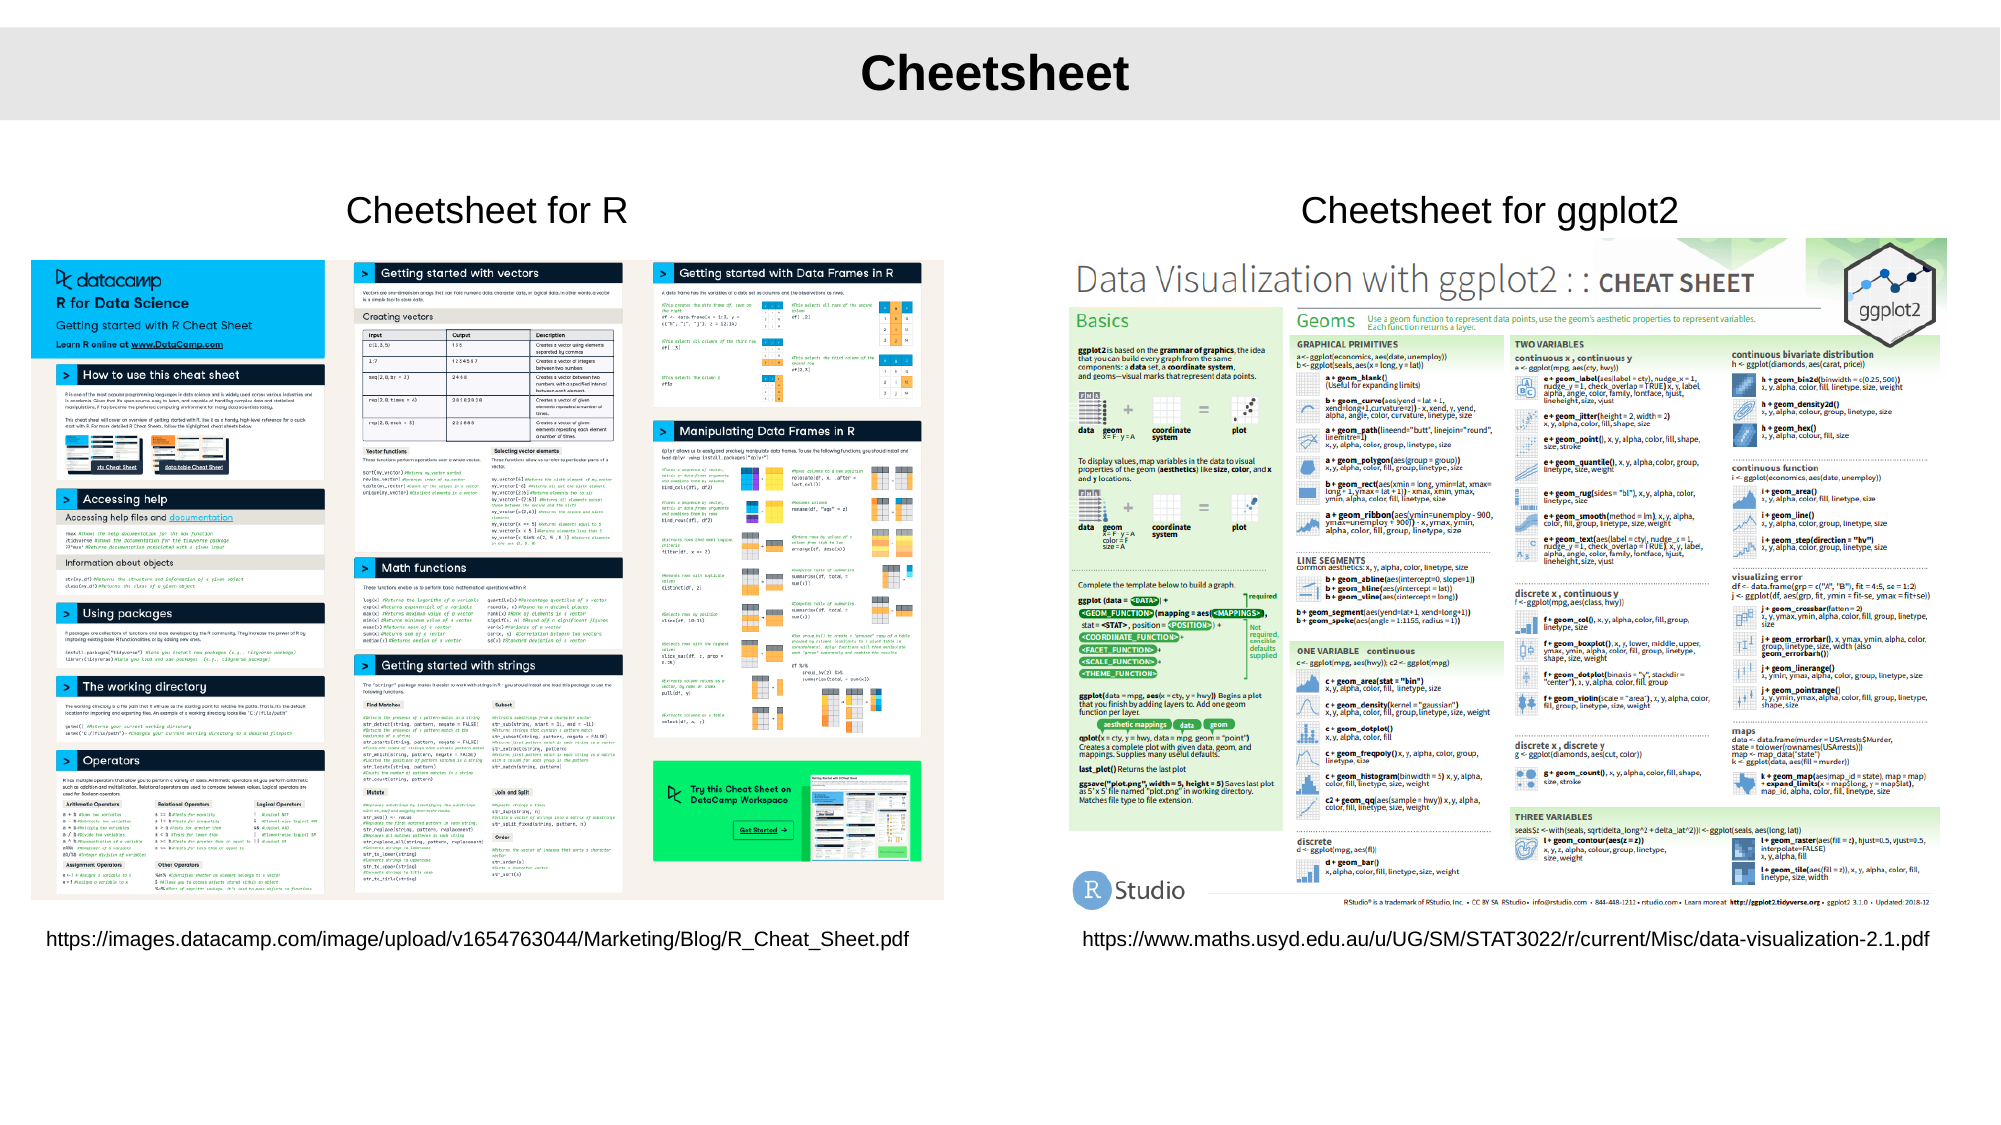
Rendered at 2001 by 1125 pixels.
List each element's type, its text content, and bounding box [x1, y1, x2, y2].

text_box Cheetsheet for R [31, 178, 944, 239]
picture [31, 260, 944, 900]
text_box Cheetsheet [0, 27, 2000, 121]
text_box https://www.maths.usyd.edu.au/u/UG/SM/STAT3022/r/current/Misc/data-visualization-2.1.pdf [1067, 918, 2000, 958]
text_box Cheetsheet for ggplot2 [1033, 178, 1947, 239]
text_box https://images.datacamp.com/image/upload/v1654763044/Marketing/Blog/R_Cheat_Sheet.pdf [31, 918, 944, 958]
picture [1063, 238, 1947, 915]
